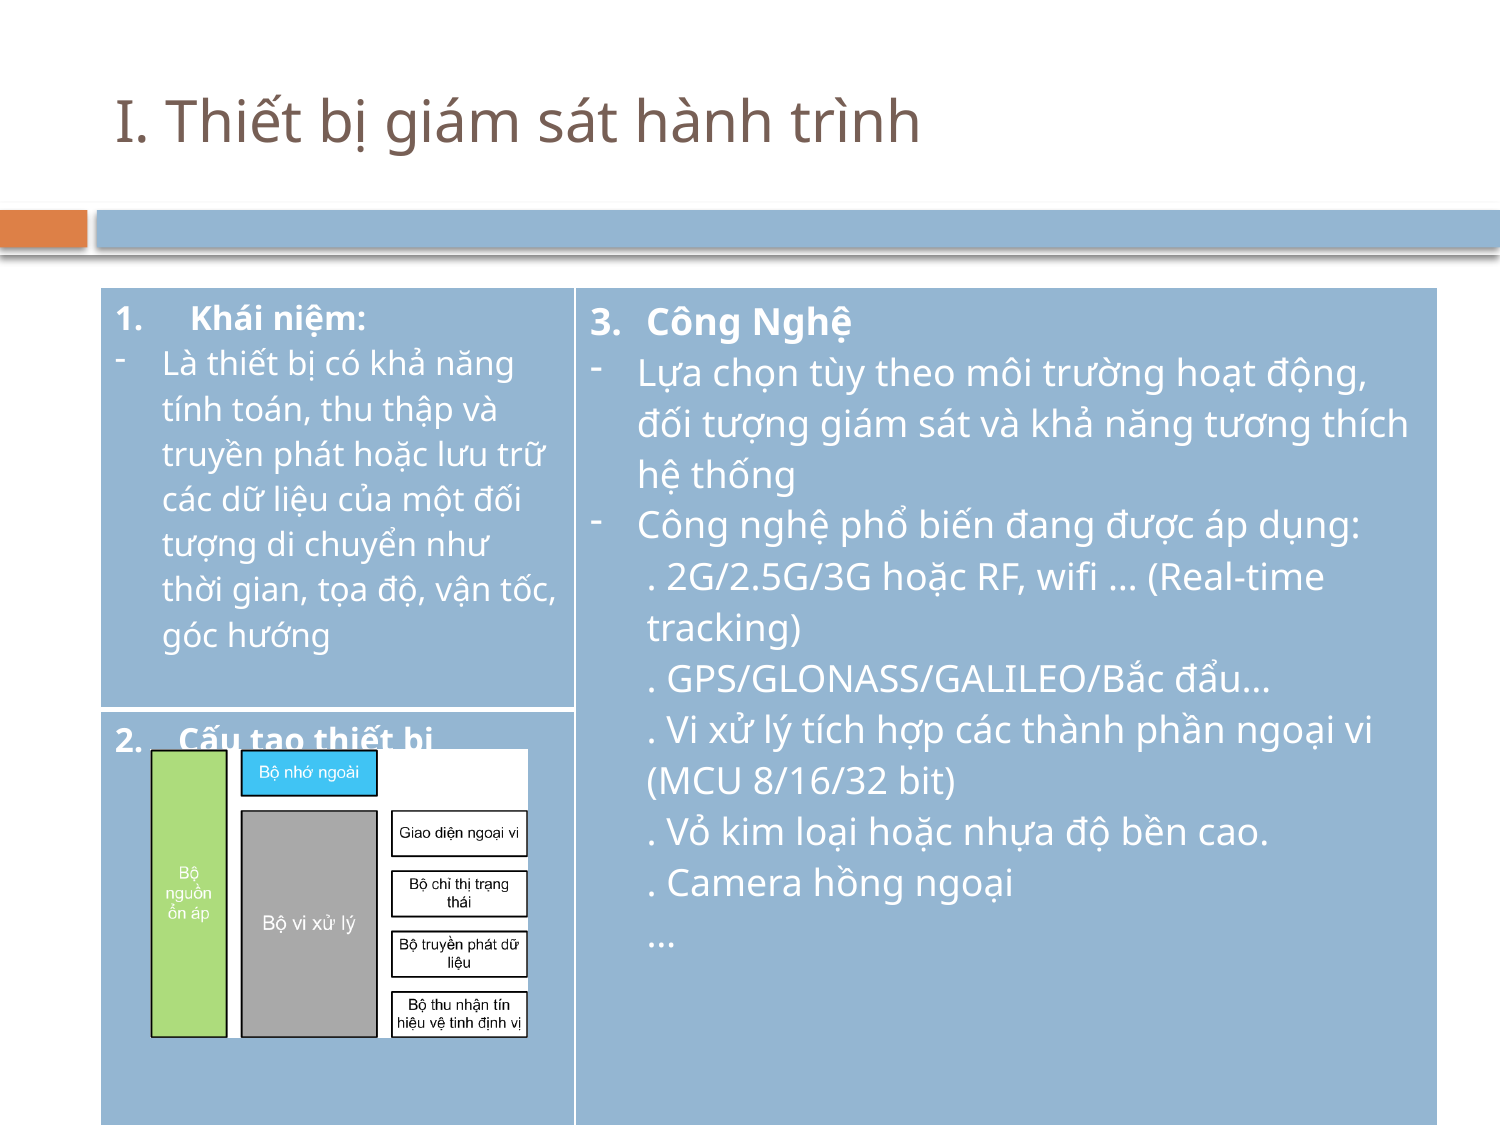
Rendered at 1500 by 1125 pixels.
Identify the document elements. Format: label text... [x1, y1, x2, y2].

title I. Thiết bị giám sát hành trình [100, 37, 1438, 200]
picture [149, 749, 528, 1038]
table_header Công Nghệ Lựa chọn tùy theo môi trường hoạt động, đối tượng giám sát và khả năng tương thích hệ thống Công nghệ phổ biến đang được áp dụng: . 2G/2.5G/3G hoặc RF, wifi … (Real-time tracking) . GPS/GLONASS/GALILEO/Bắc đẩu… . Vi xử lý tích hợp các thành phần ngoại vi (MCU 8/16/32 bit) . Vỏ kim loại hoặc nhựa độ bền cao. . Camera hồng ngoại … [576, 288, 1437, 1125]
table_cell 2. Cấu tạo thiết bị [101, 712, 574, 1125]
table_header Khái niệm: Là thiết bị có khả năng tính toán, thu thập và truyền phát hoặc lưu trữ các dữ liệu của một đối tượng di chuyển như thời gian, tọa độ, vận tốc, góc hướng [101, 288, 574, 707]
